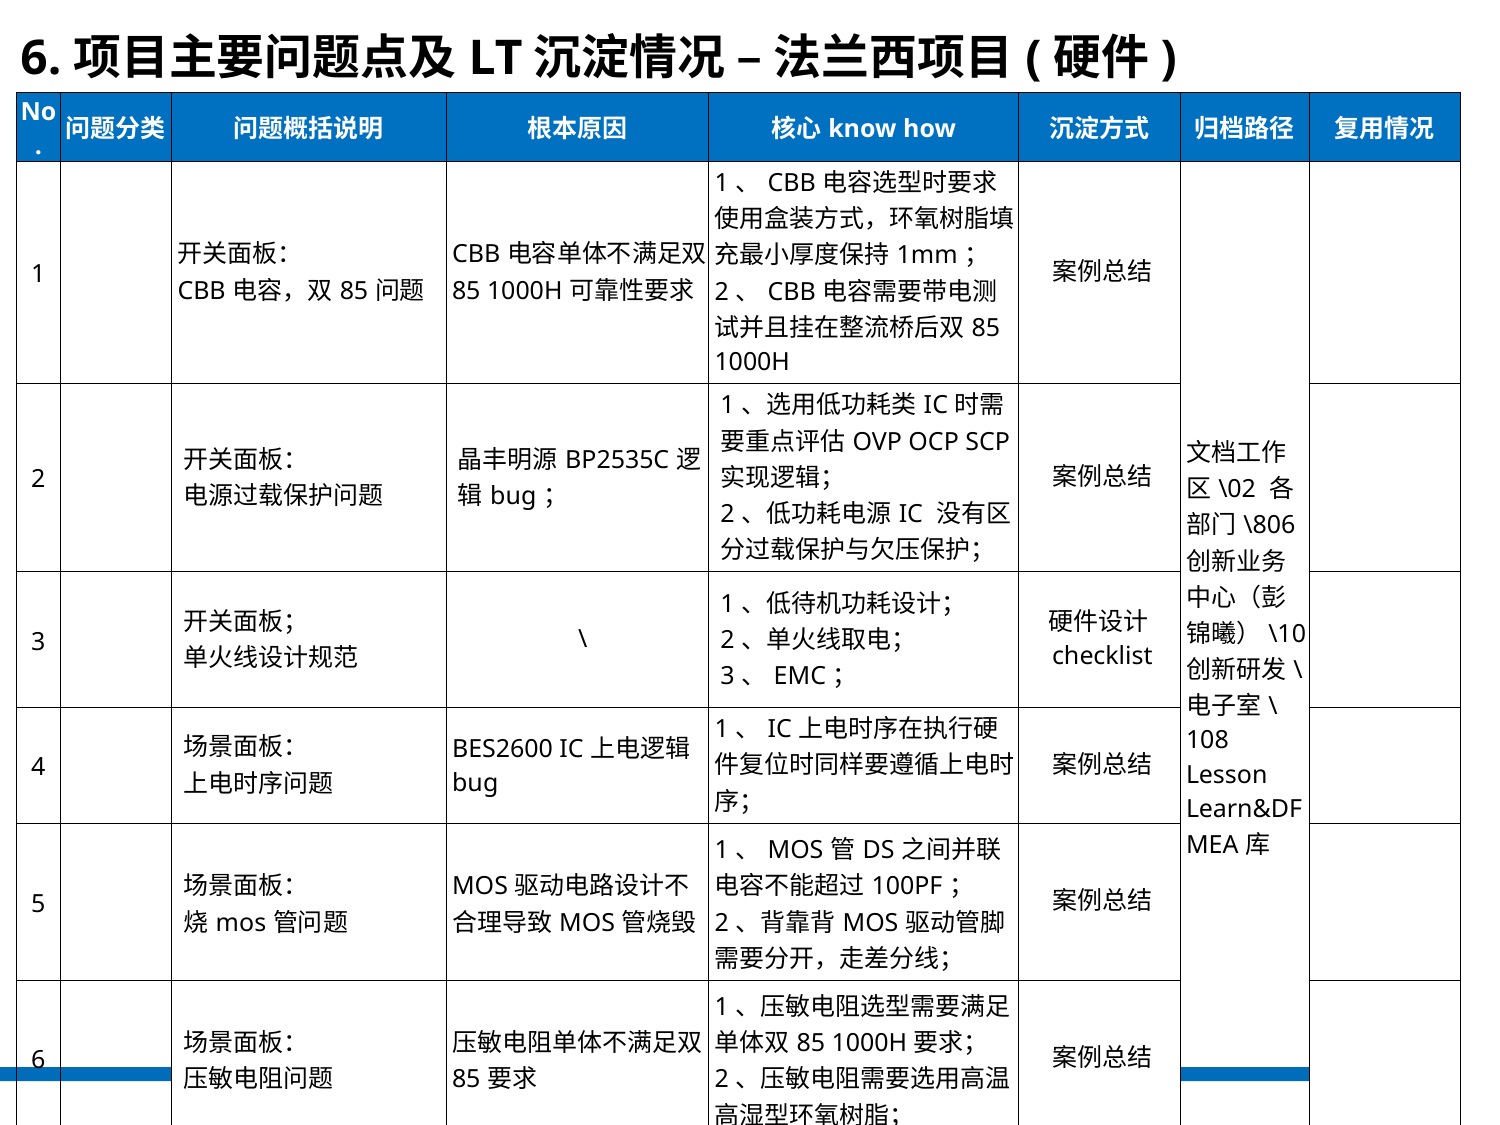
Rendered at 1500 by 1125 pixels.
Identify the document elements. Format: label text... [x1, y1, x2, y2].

table_cell [61, 162, 171, 383]
table_cell 1、IC上电时序在执行硬件复位时同样要遵循上电时序； [709, 708, 1018, 823]
table_cell [1310, 981, 1460, 1125]
table_cell 6 [17, 981, 60, 1125]
table_cell [1310, 708, 1460, 823]
table_cell 开关面板； 单火线设计规范 [172, 572, 446, 707]
table_cell 案例总结 [1019, 162, 1180, 383]
table_cell 1、CBB电容选型时要求使用盒装方式，环氧树脂填充最小厚度保持1mm； 2、CBB电容需要带电测试并且挂在整流桥后双85 1000H [709, 162, 1018, 383]
table_cell [1310, 572, 1460, 707]
table_cell 1、压敏电阻选型需要满足单体双85 1000H要求； 2、压敏电阻需要选用高温高湿型环氧树脂； [709, 981, 1018, 1125]
table_cell 4 [17, 708, 60, 823]
table_header 问题分类 [61, 93, 171, 161]
table_cell 1、低待机功耗设计； 2、单火线取电； 3、EMC； [709, 572, 1018, 707]
table_cell 3 [17, 572, 60, 707]
table_header 核心know how [709, 93, 1018, 161]
table_cell MOS驱动电路设计不合理导致MOS管烧毁 [447, 824, 708, 980]
text_box 6.项目主要问题点及LT沉淀情况 – 法兰西项目(硬件) [5, 19, 1251, 92]
table_cell 案例总结 [1019, 824, 1180, 980]
table_cell 开关面板： 电源过载保护问题 [172, 384, 446, 571]
table_cell 场景面板： 烧mos管问题 [172, 824, 446, 980]
table_cell \ [447, 572, 708, 707]
table_header 归档路径 [1181, 93, 1309, 161]
table_cell [61, 708, 171, 823]
picture [0, 0, 1500, 1125]
table_cell 文档工作区\02 各部门\806 创新业务中心（彭锦曦）\10 创新研发\电子室\108 Lesson Learn&DFMEA库 [1181, 162, 1309, 1125]
table_header 沉淀方式 [1019, 93, 1180, 161]
table_cell CBB电容单体不满足双85 1000H可靠性要求 [447, 162, 708, 383]
table_cell BES2600 IC上电逻辑bug [447, 708, 708, 823]
table_cell [61, 572, 171, 707]
table_cell 硬件设计checklist [1019, 572, 1180, 707]
table_cell 2 [17, 384, 60, 571]
table_cell [1310, 824, 1460, 980]
table_cell [1310, 162, 1460, 383]
table_header 复用情况 [1310, 93, 1460, 161]
table_cell 1、MOS管DS之间并联电容不能超过100PF； 2、背靠背MOS驱动管脚需要分开，走差分线； [709, 824, 1018, 980]
table_cell 案例总结 [1019, 981, 1180, 1125]
table_cell 晶丰明源BP2535C逻辑bug； [447, 384, 708, 571]
table_cell 案例总结 [1019, 384, 1180, 571]
table_cell 场景面板： 上电时序问题 [172, 708, 446, 823]
table_cell 1 [17, 162, 60, 383]
table_cell 开关面板： CBB电容，双85问题 [172, 162, 446, 383]
table_cell 5 [17, 824, 60, 980]
table_cell [1310, 384, 1460, 571]
table_cell 1、选用低功耗类IC时需要重点评估OVP OCP SCP实现逻辑； 2、低功耗电源IC 没有区分过载保护与欠压保护； [709, 384, 1018, 571]
table_cell 场景面板： 压敏电阻问题 [172, 981, 446, 1125]
table_cell [61, 981, 171, 1125]
table_cell 压敏电阻单体不满足双85要求 [447, 981, 708, 1125]
table_header 问题概括说明 [172, 93, 446, 161]
table_cell [61, 824, 171, 980]
table_cell [61, 384, 171, 571]
table_header No. [17, 93, 60, 161]
table_header 根本原因 [447, 93, 708, 161]
table_cell 案例总结 [1019, 708, 1180, 823]
